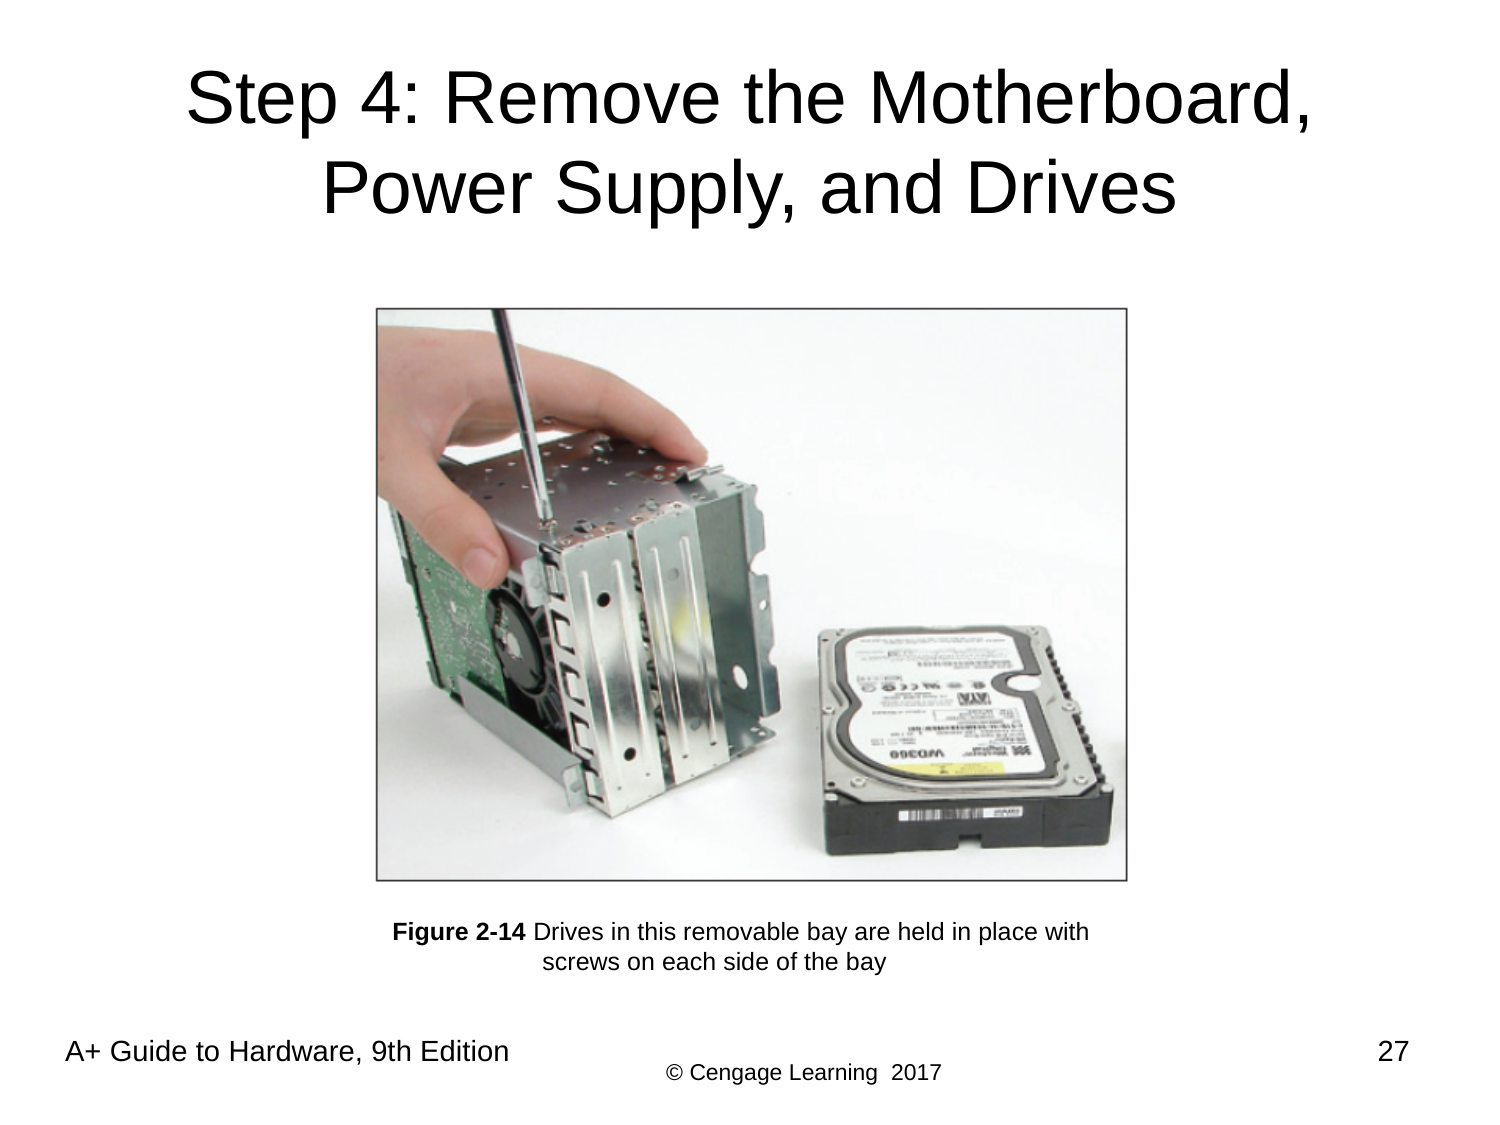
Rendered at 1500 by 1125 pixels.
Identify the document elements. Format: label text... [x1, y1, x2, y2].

footer A+ Guide to Hardware, 9th Edition [49, 1024, 551, 1104]
slide_number 27 [1074, 1024, 1426, 1103]
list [370, 301, 1134, 889]
text_box Figure 2-14 Drives in this removable bay are held in place with screws on each side of the bay [377, 908, 1113, 983]
title Step 4: Remove the Motherboard, Power Supply, and Drives [75, 45, 1425, 233]
